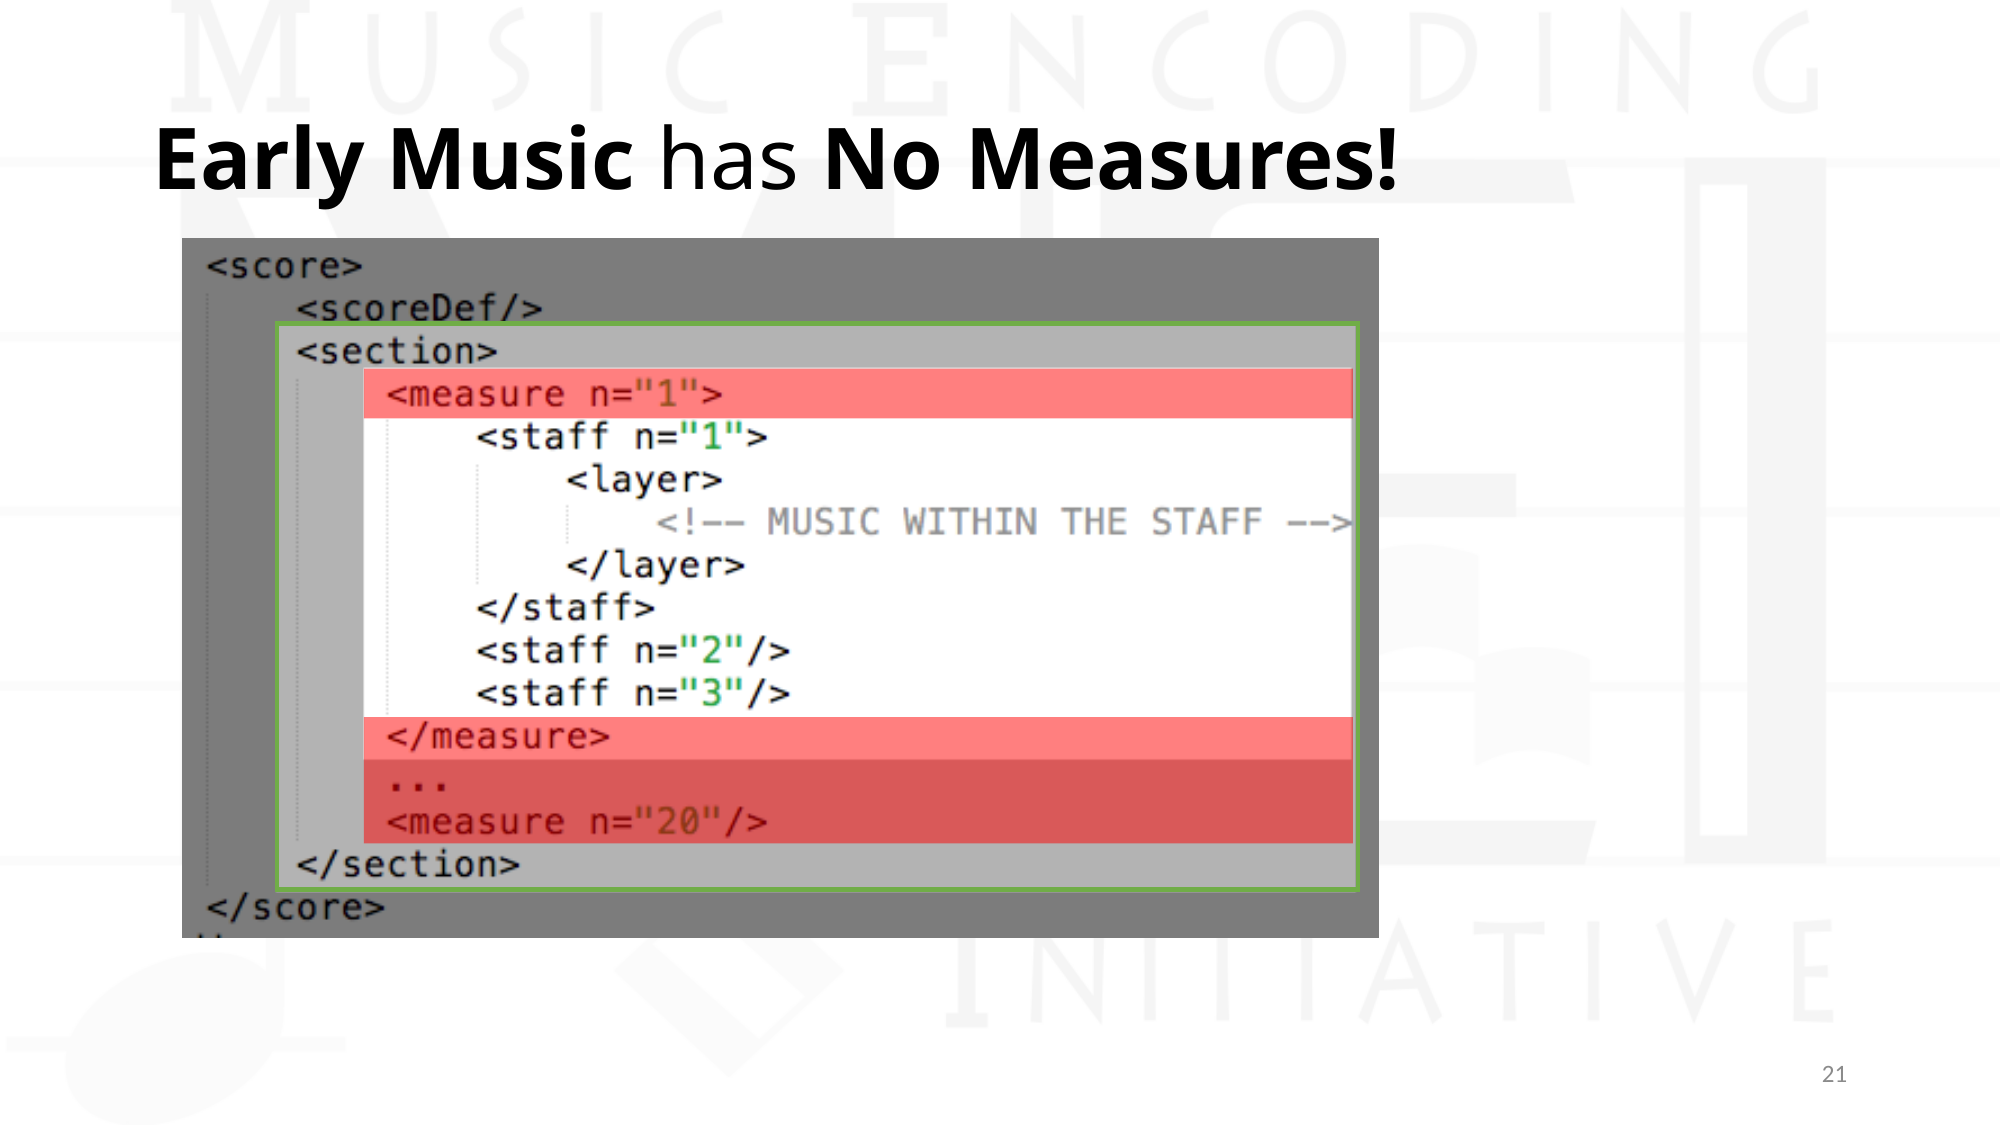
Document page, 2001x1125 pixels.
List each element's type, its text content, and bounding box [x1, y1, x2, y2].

picture [182, 238, 1379, 938]
title Early Music has No Measures! [137, 108, 1863, 216]
slide_number 21 [1412, 1042, 1863, 1103]
